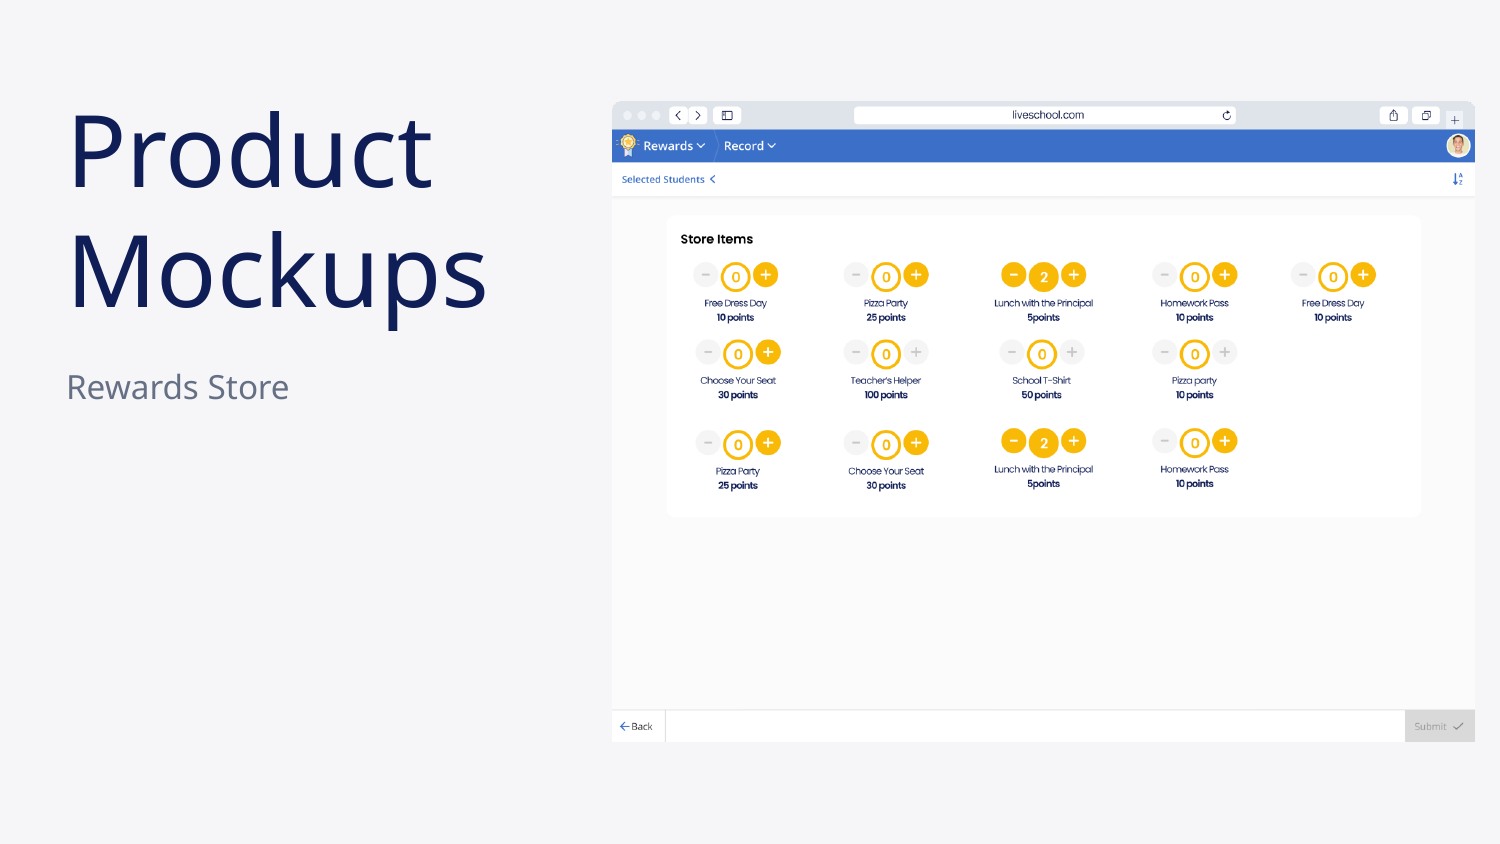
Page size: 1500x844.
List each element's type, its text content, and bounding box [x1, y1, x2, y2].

text_box Rewards Store [51, 351, 544, 421]
title Product Mockups [51, 72, 750, 352]
picture [612, 101, 1476, 743]
